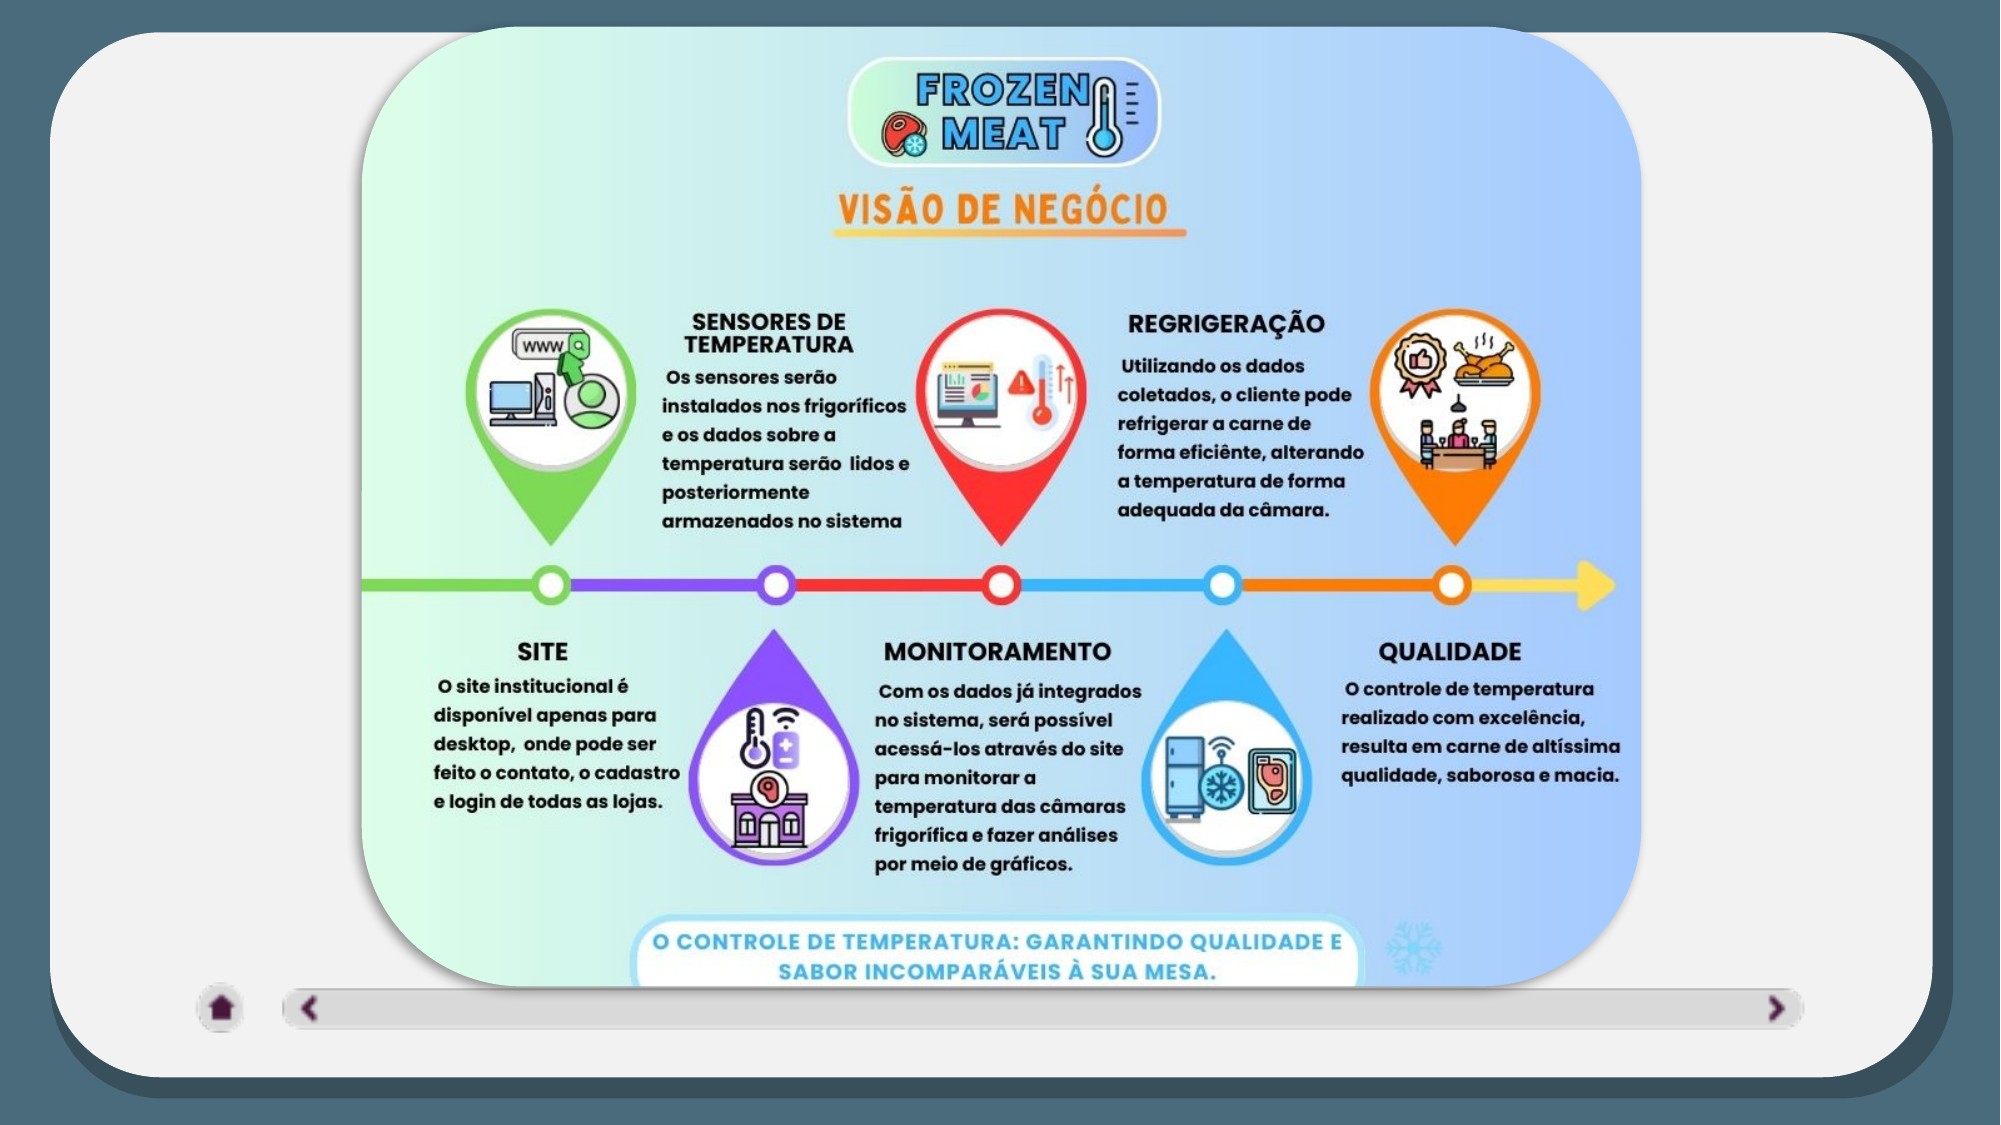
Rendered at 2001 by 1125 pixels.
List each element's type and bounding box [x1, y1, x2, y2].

picture [361, 26, 1642, 987]
text_box [0, 0, 2000, 1125]
